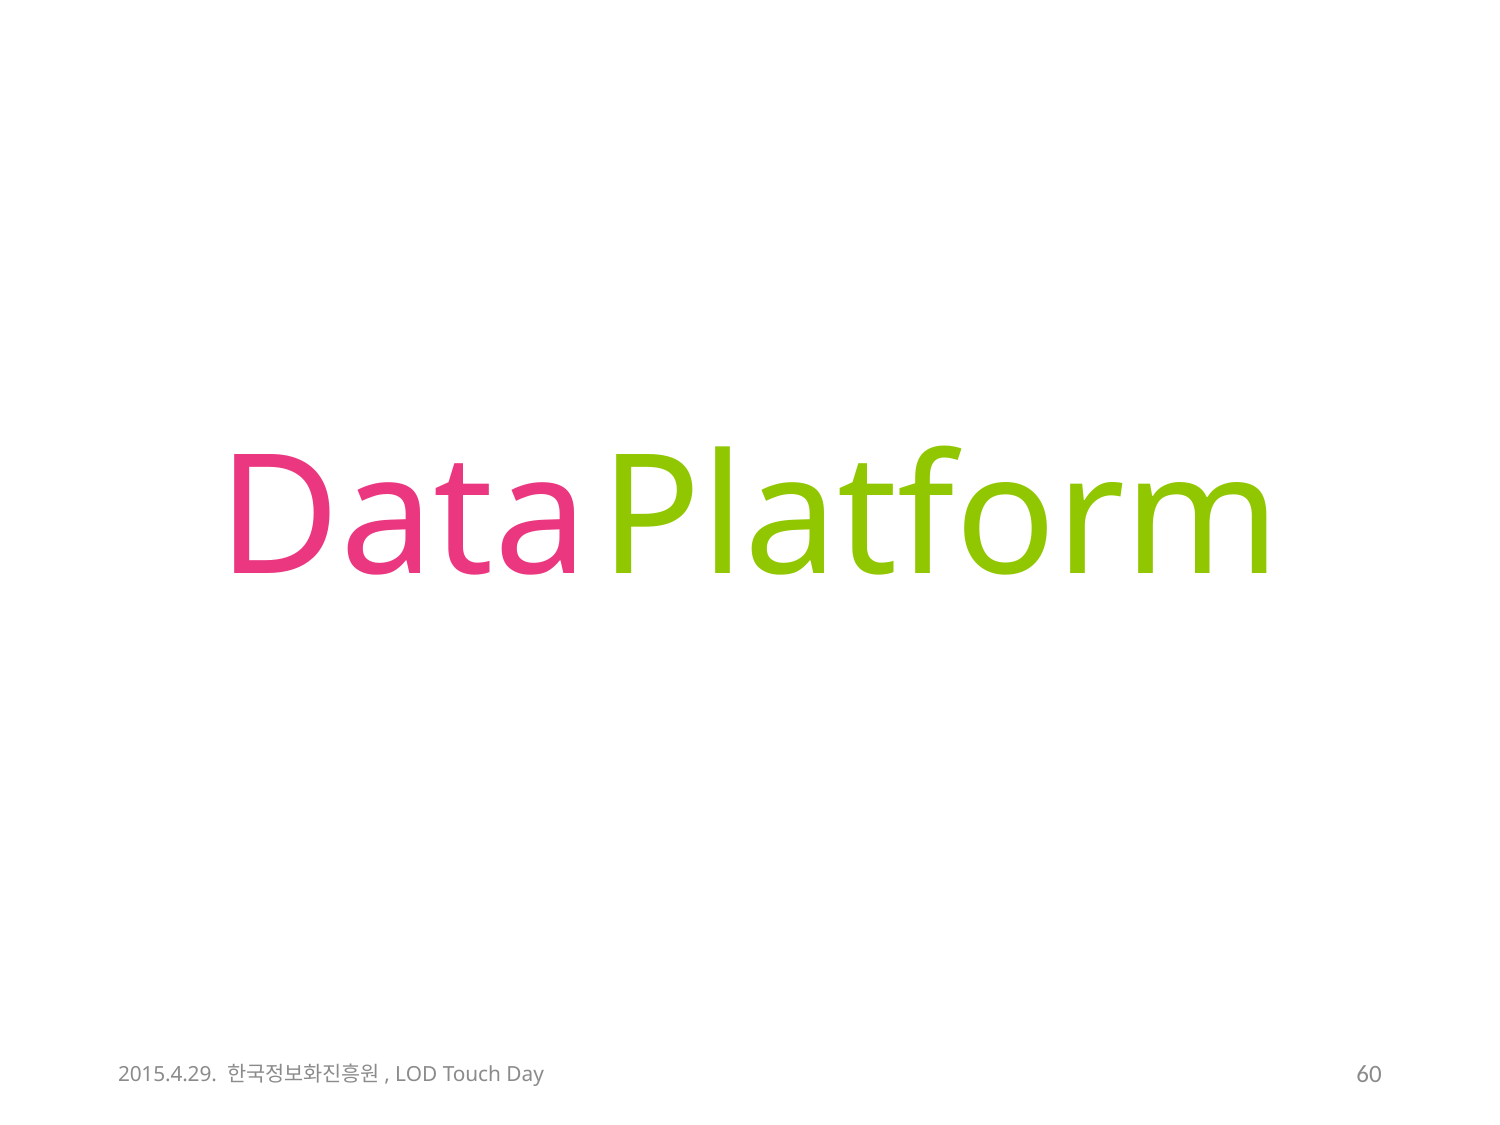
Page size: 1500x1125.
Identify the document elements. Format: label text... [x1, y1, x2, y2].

footer 2015.4.29. 한국정보화진흥원, LOD Touch Day [103, 1042, 1004, 1103]
text_box Platform [585, 399, 1297, 615]
text_box Data [204, 399, 585, 615]
slide_number 59 [1059, 1042, 1397, 1103]
